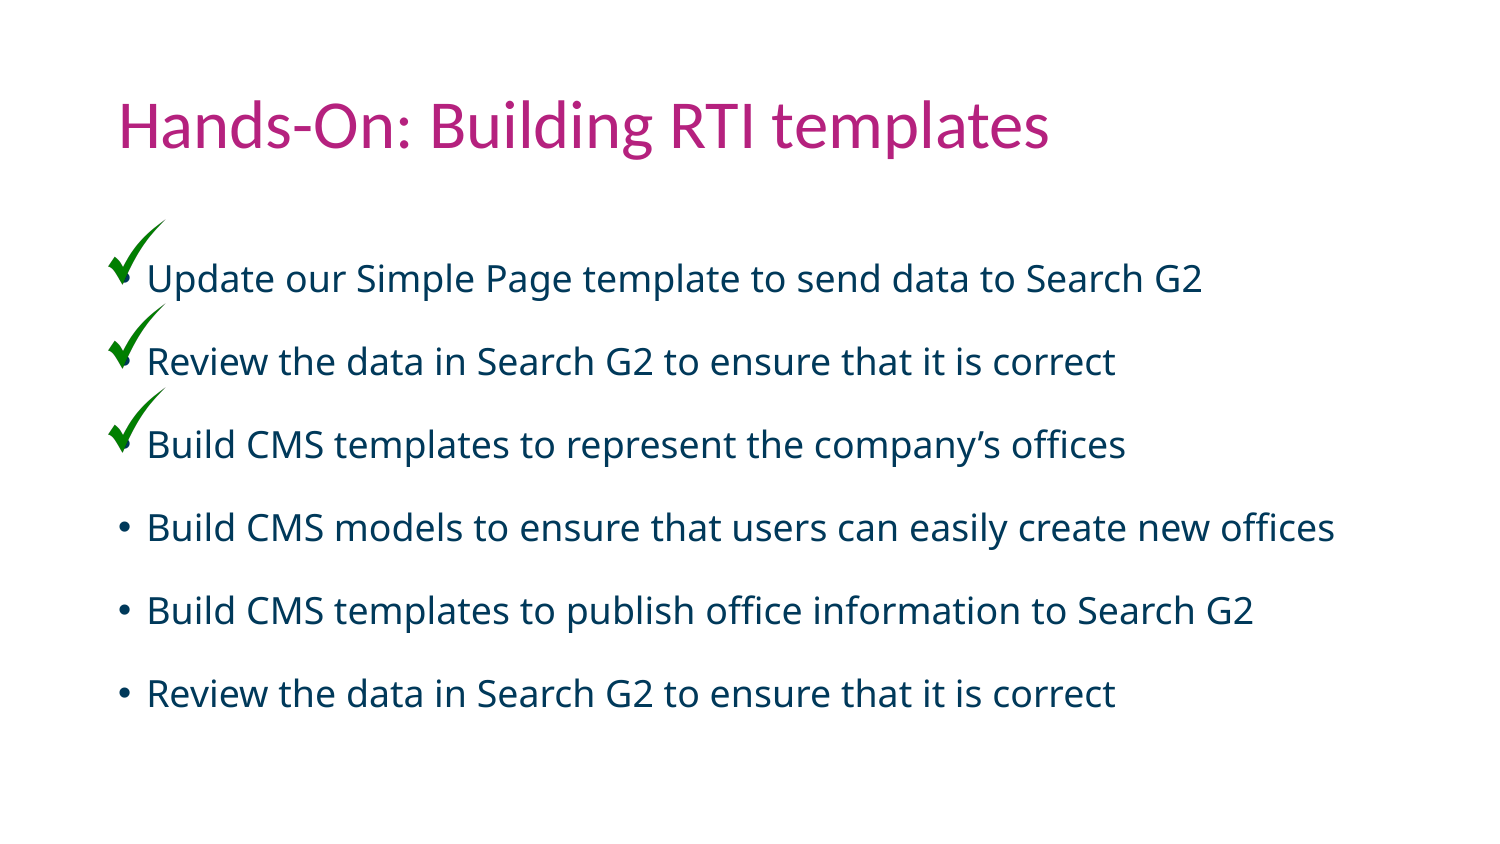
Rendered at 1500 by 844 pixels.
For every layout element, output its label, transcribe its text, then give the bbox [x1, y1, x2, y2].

picture [108, 303, 166, 369]
picture [108, 219, 166, 285]
title Hands-On: Building RTI templates [103, 44, 1397, 208]
picture [108, 387, 166, 453]
list Update our Simple Page template to send data to Search G2 Review the data in Search G2 to ensure that it is correct Build CMS templates to represent the company’s offices Build CMS models to ensure that users can easily create new offices Build CMS templates to publish office information to Search G2 Review the data in Search G2 to ensure that it is correct [103, 224, 1397, 760]
